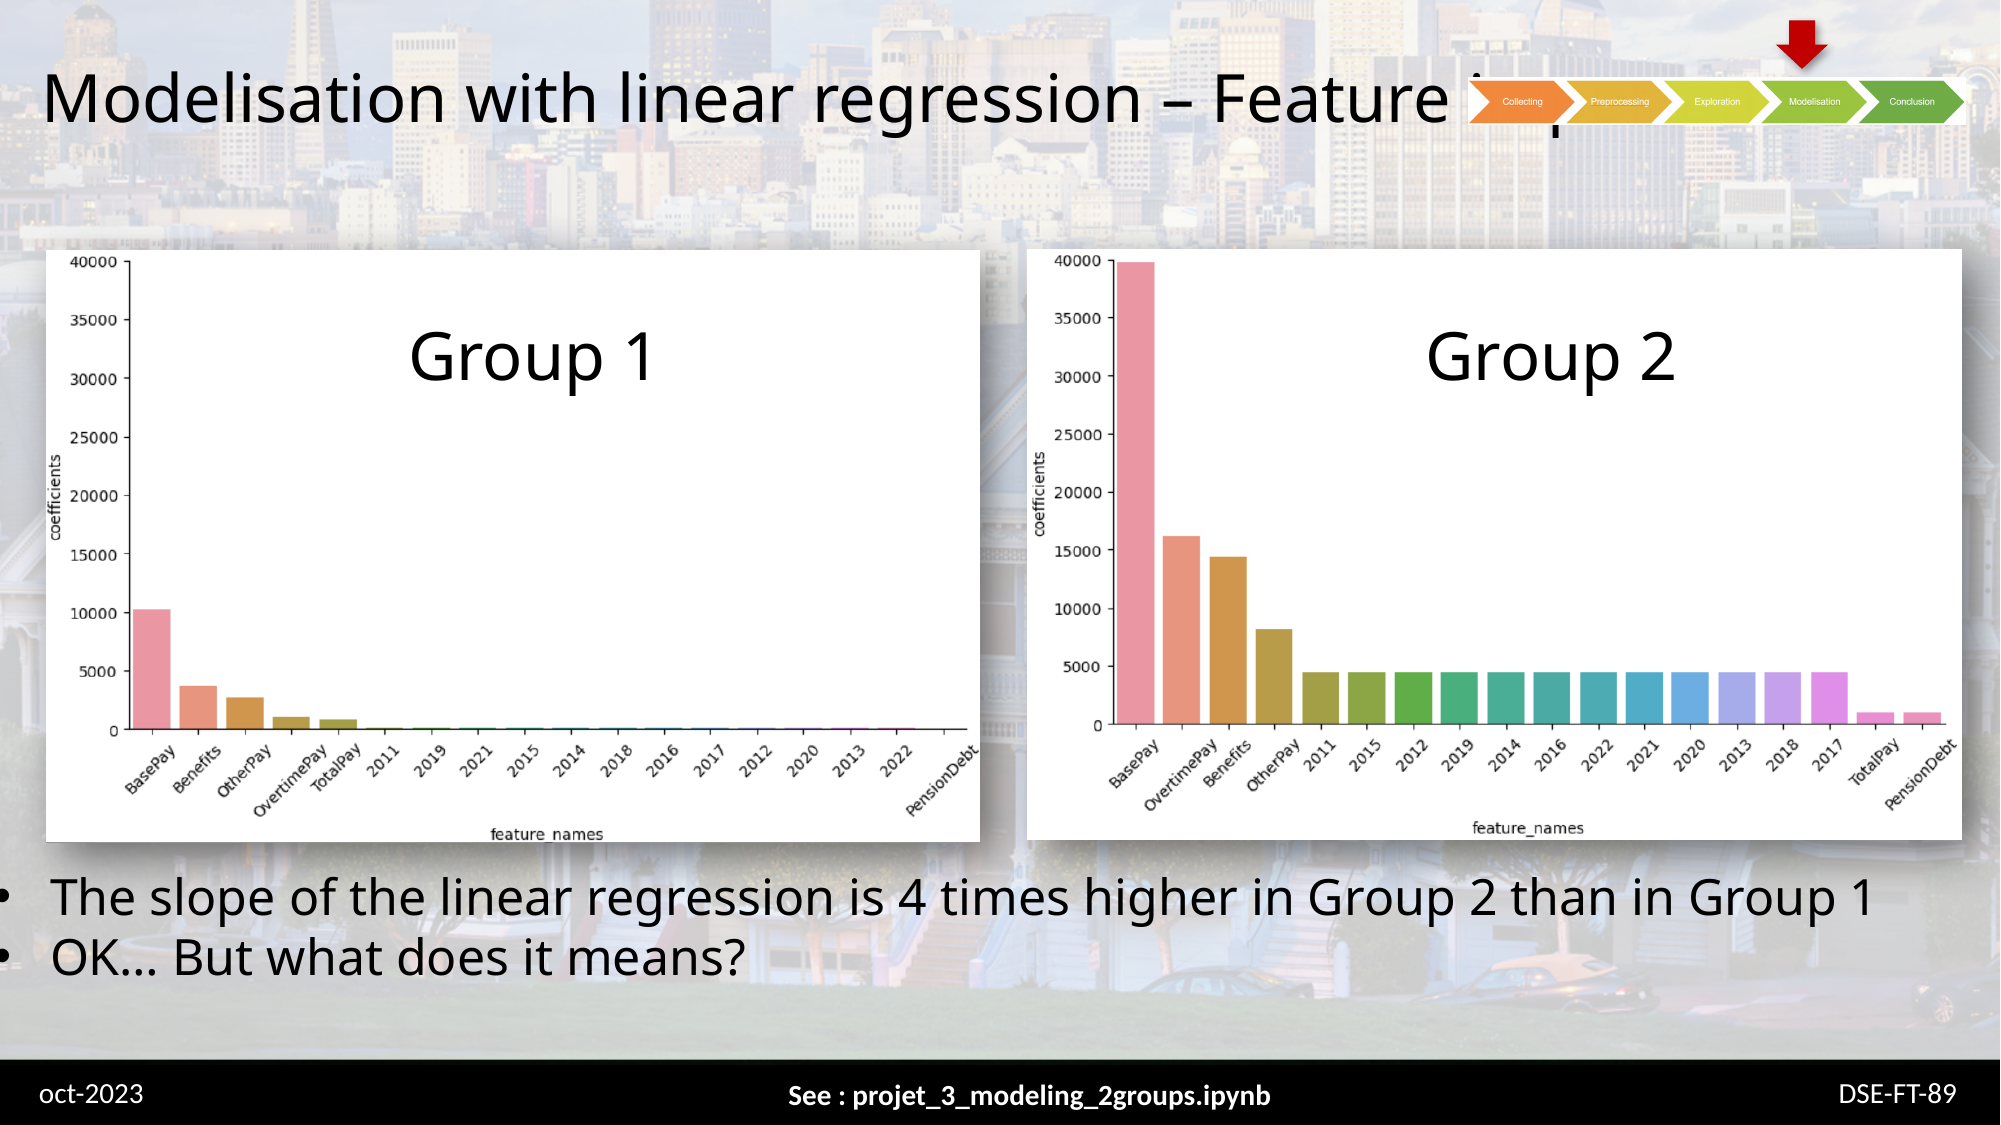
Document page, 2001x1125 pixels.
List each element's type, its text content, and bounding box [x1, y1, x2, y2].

text_box See : projet_3_modeling_2groups.ipynb [780, 1068, 1280, 1119]
picture [0, 0, 2000, 1066]
